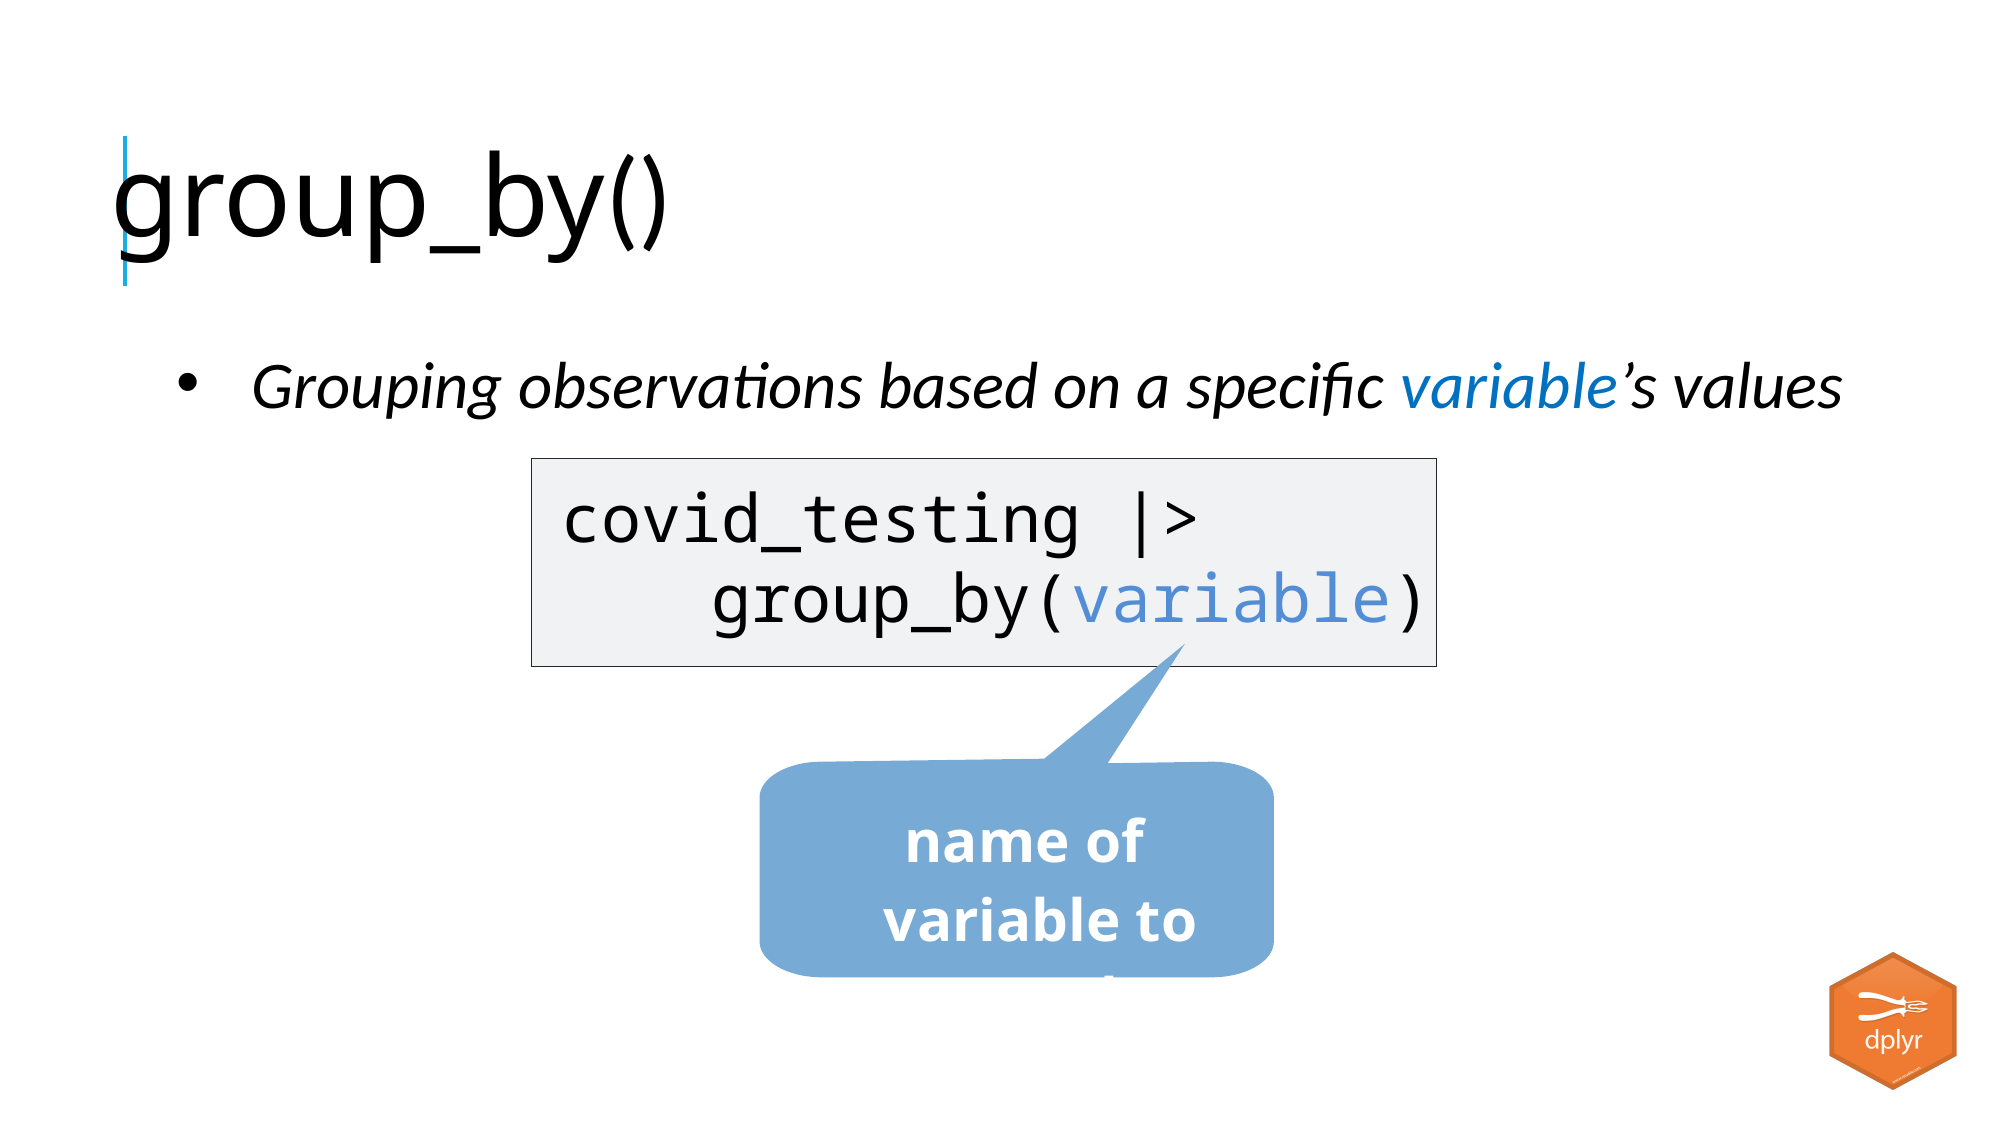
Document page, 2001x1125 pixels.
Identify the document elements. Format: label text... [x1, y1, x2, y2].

text_box group_by() [95, 116, 688, 267]
text_box [531, 532, 1184, 667]
text_box [1829, 952, 1957, 1090]
text_box covid_testing |> group_by(variable) [547, 532, 1929, 643]
text_box [1171, 643, 1437, 667]
text_box [759, 643, 1274, 970]
text_box name of variable to group by [784, 789, 1263, 978]
text_box Grouping observations based on a specific variable’s values [175, 340, 1942, 532]
